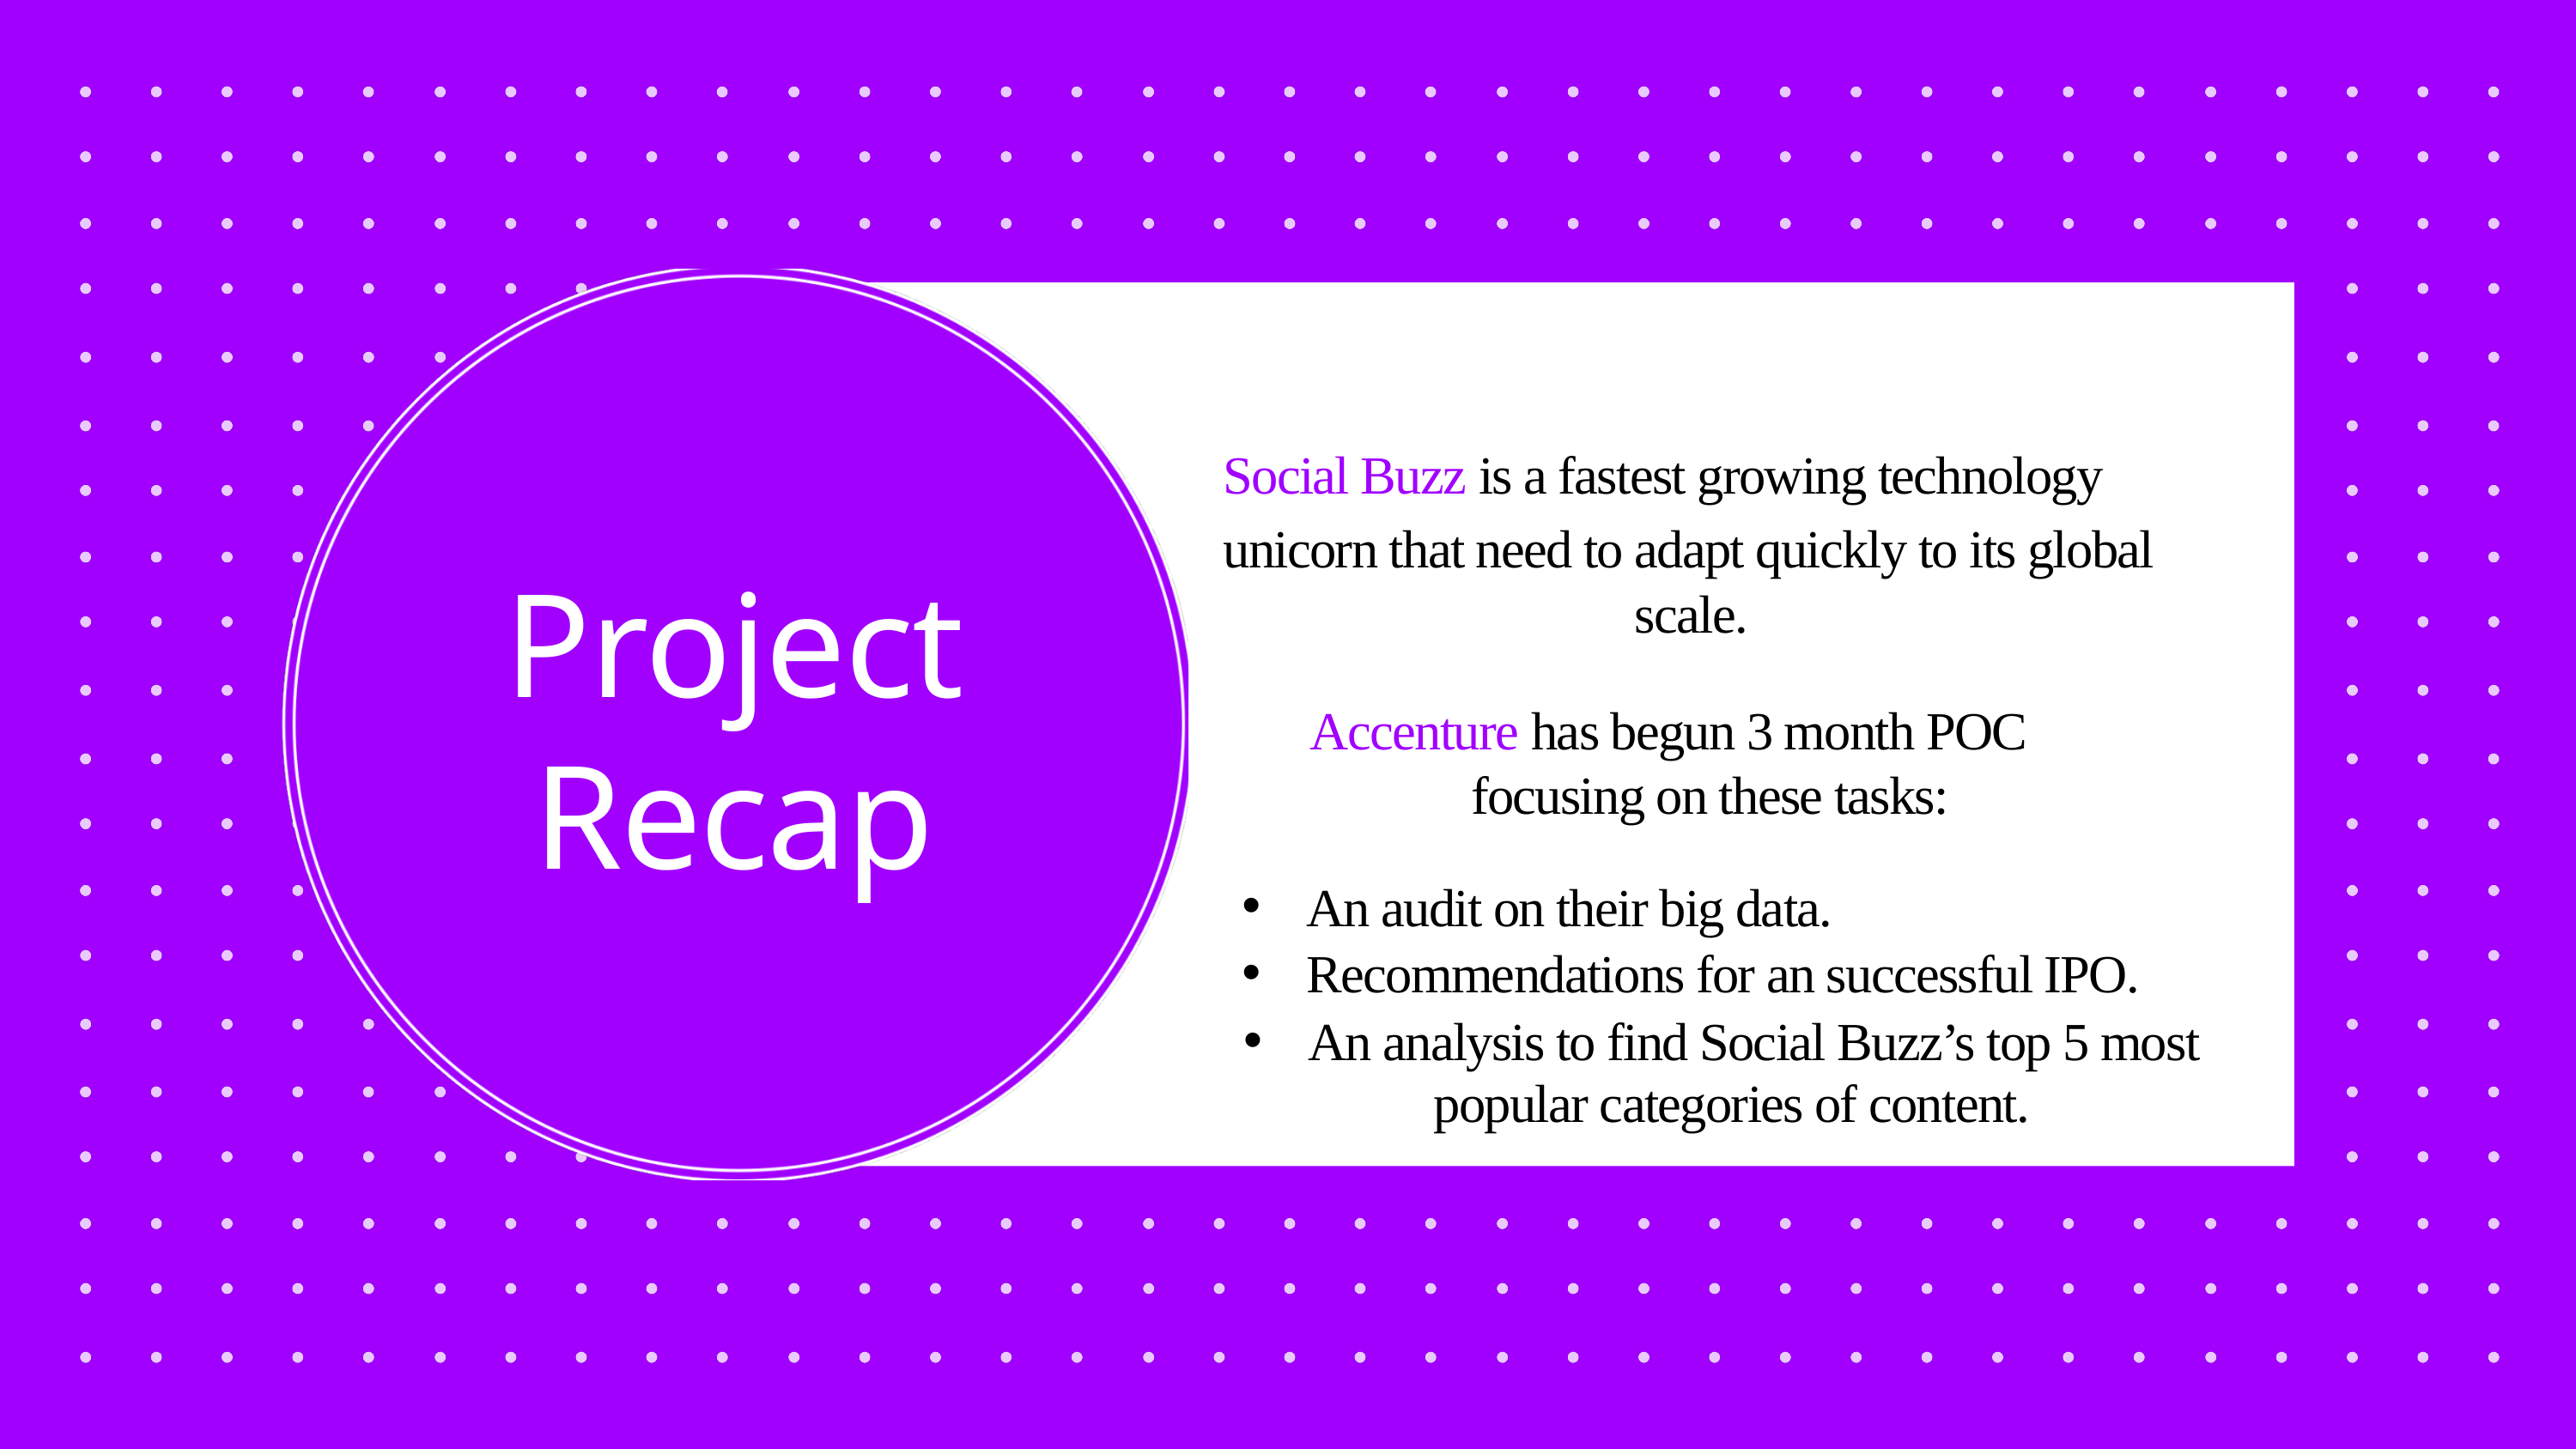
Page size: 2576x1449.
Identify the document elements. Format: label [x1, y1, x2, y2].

text_box [72, 82, 2504, 1367]
picture [278, 268, 1189, 1180]
